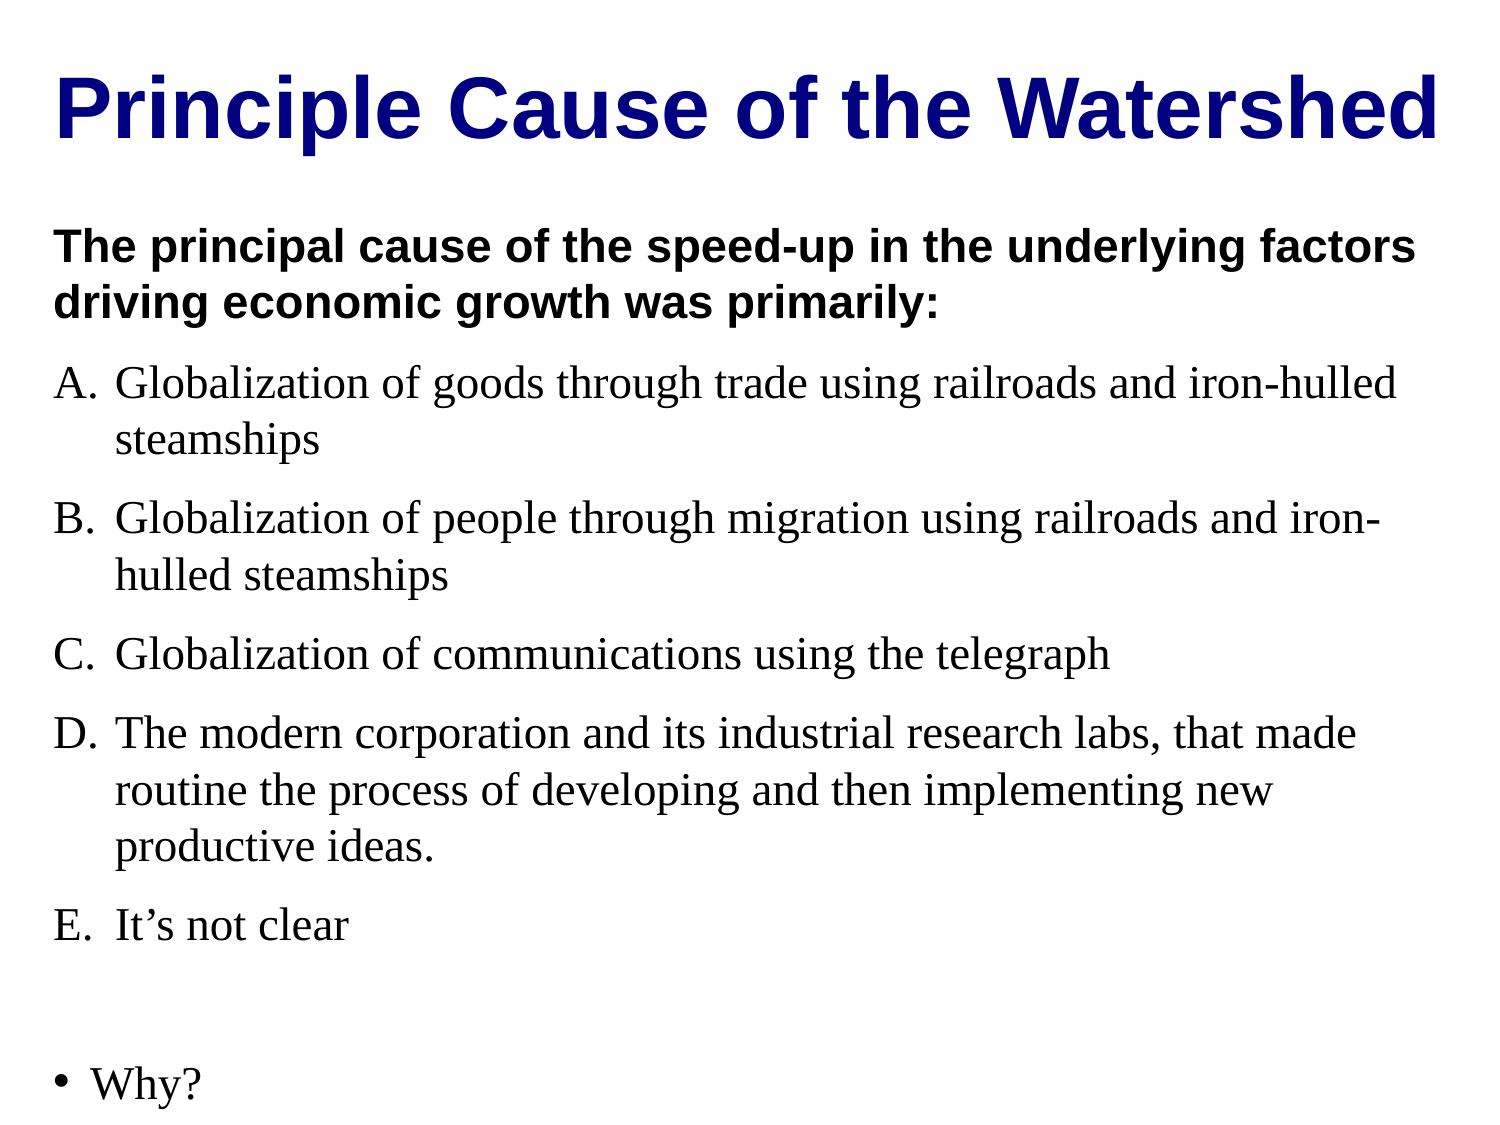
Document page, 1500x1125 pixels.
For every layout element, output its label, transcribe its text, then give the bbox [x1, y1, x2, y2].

title Principle Cause of the Watershed [44, 0, 1453, 207]
list The principal cause of the speed-up in the underlying factors driving economic growth was primarily: Globalization of goods through trade using railroads and iron-hulled steamships Globalization of people through migration using railroads and iron-hulled steamships Globalization of communications using the telegraph The modern corporation and its industrial research labs, that made routine the process of developing and then implementing new productive ideas. It’s not clear Why? [44, 207, 1453, 1094]
